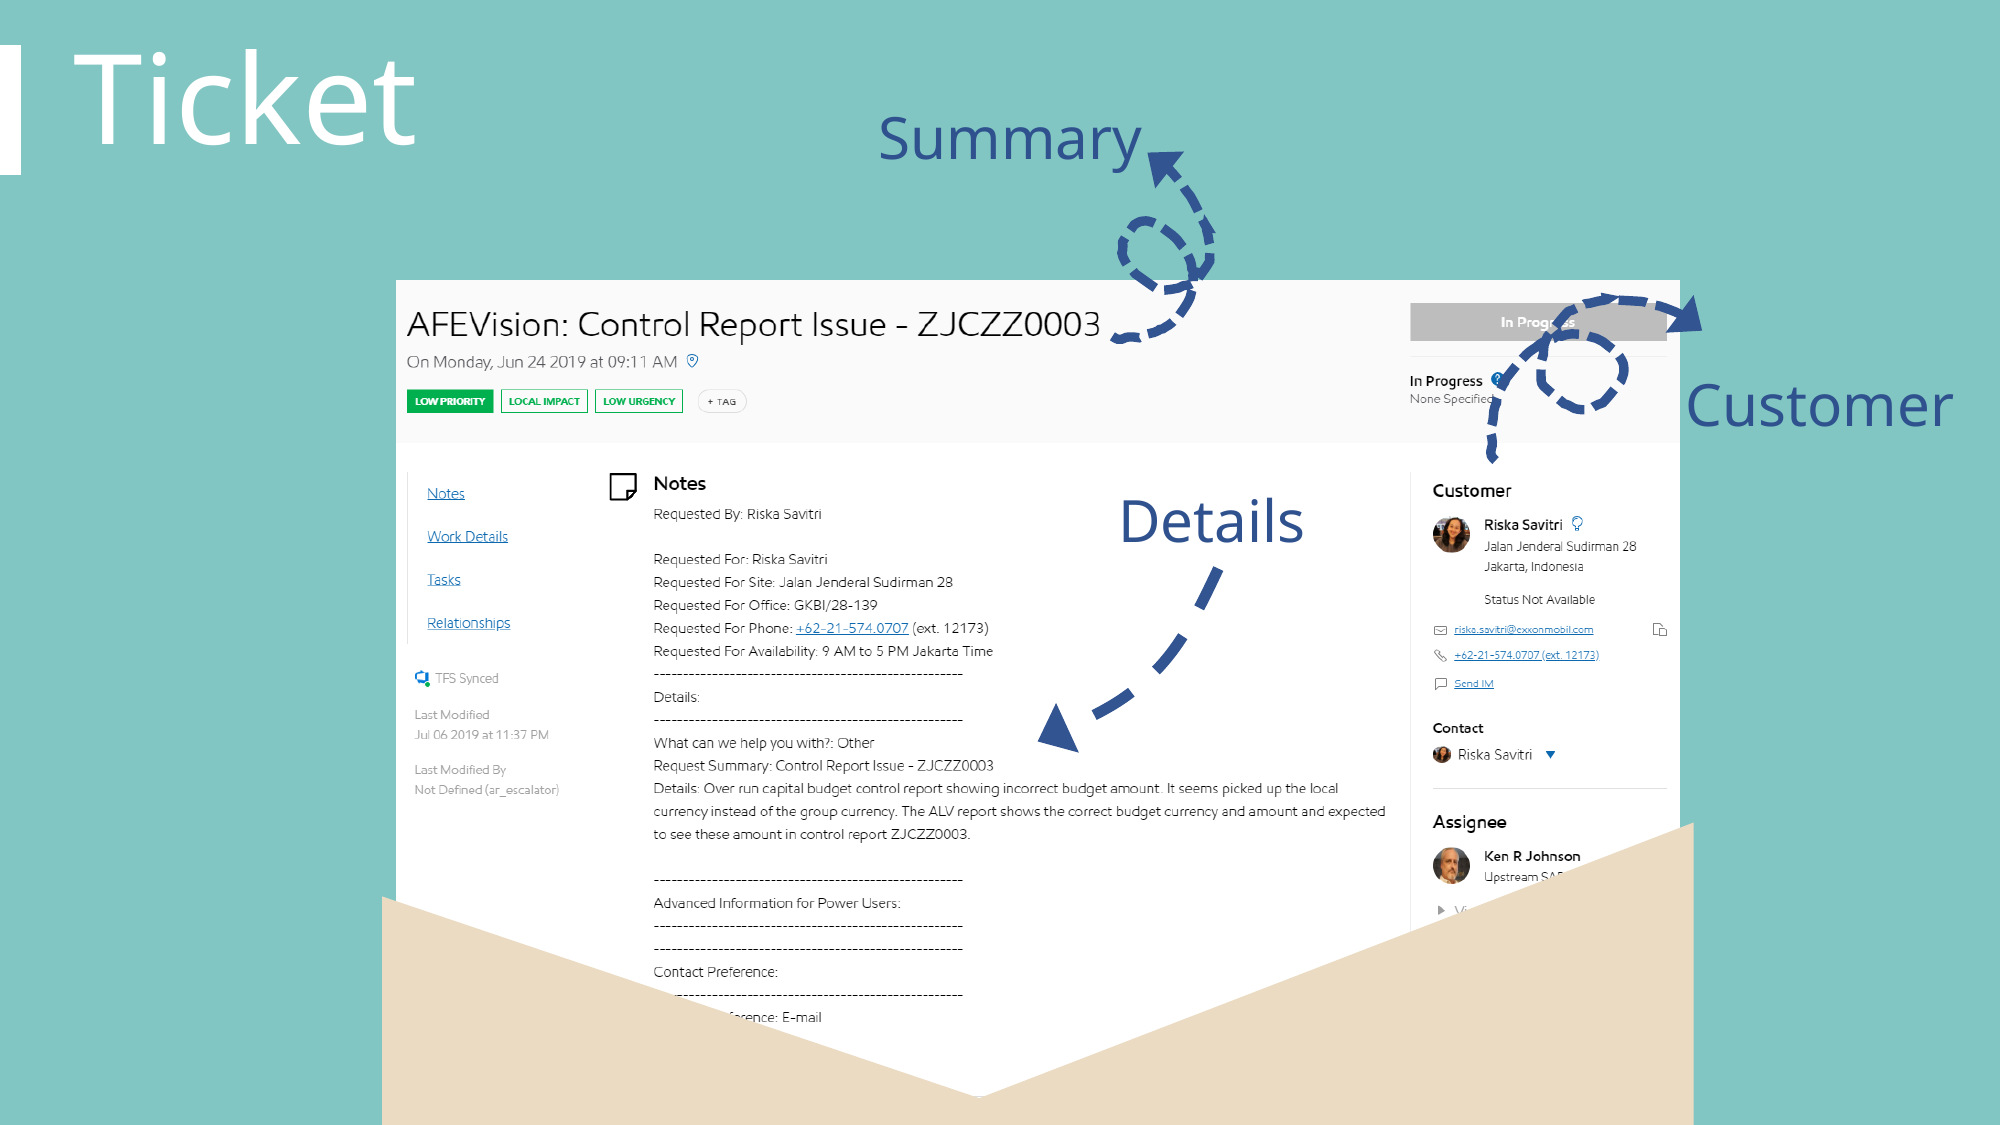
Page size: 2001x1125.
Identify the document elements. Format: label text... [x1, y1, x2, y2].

text_box [1694, 314, 1703, 336]
text_box Customer [1694, 361, 1969, 446]
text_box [382, 280, 1694, 1125]
text_box Summary [864, 94, 1158, 179]
text_box [0, 45, 21, 175]
text_box Ticket [58, 12, 433, 177]
text_box [1120, 151, 1212, 280]
